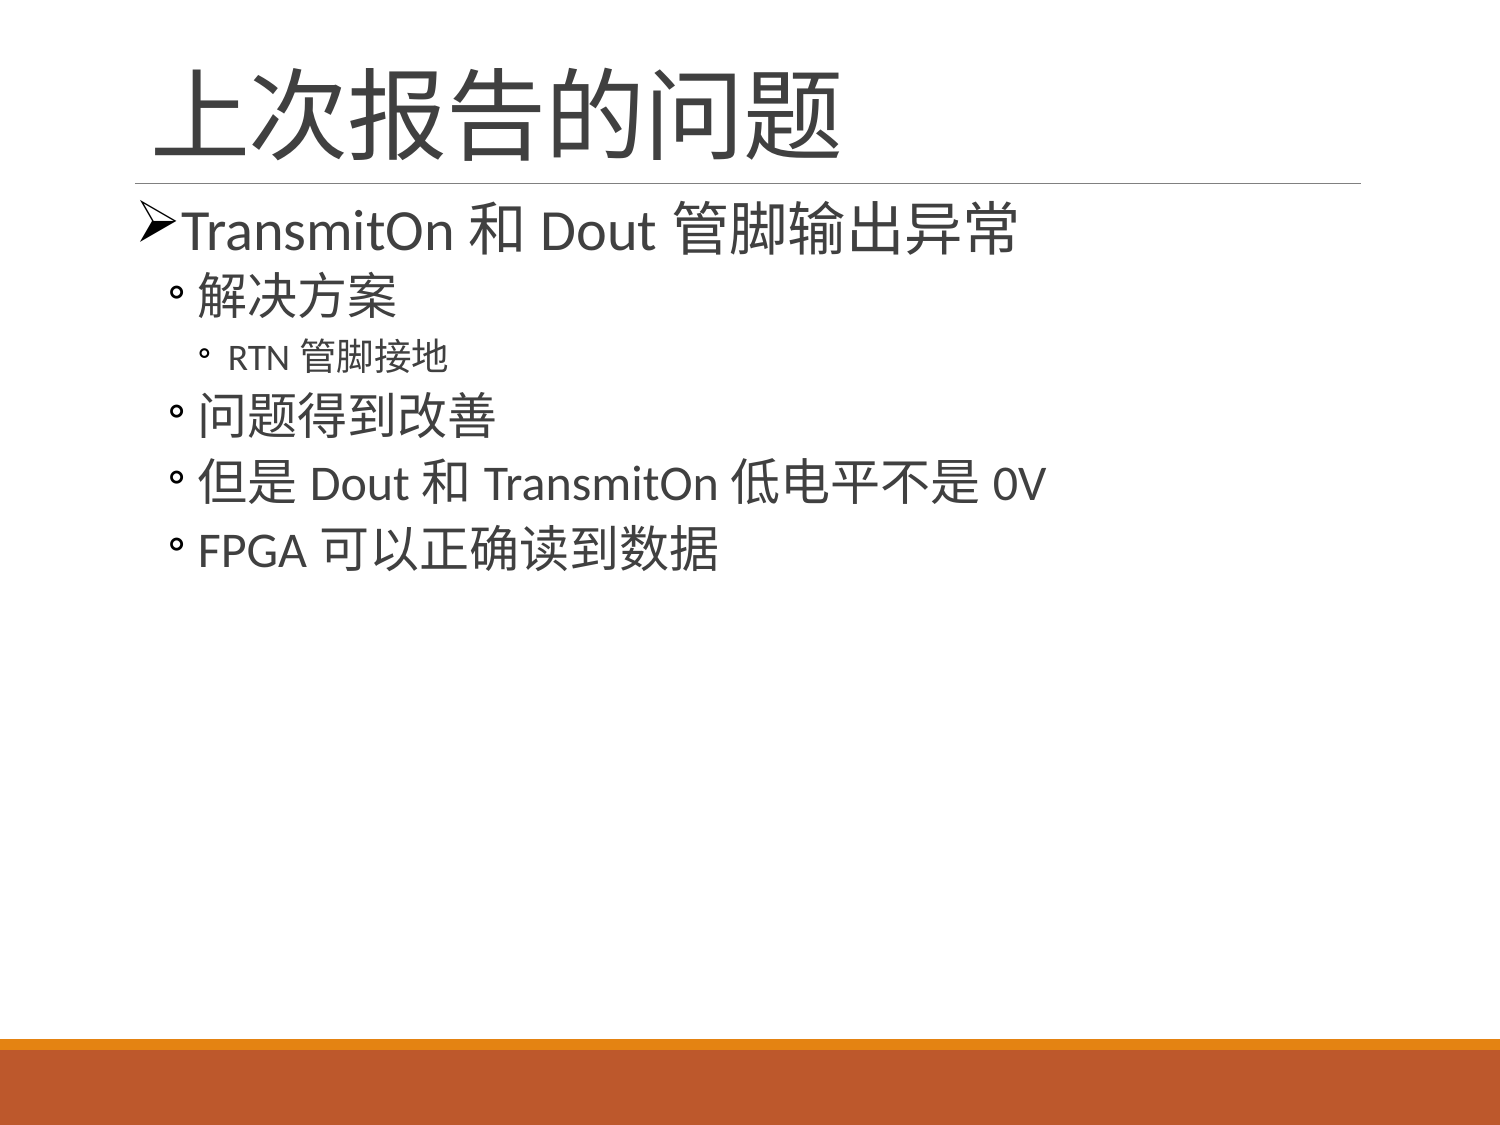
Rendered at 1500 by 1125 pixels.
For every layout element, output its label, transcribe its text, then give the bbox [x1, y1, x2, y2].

list TransmitOn和Dout管脚输出异常 解决方案 RTN管脚接地 问题得到改善 但是Dout和TransmitOn低电平不是0V FPGA可以正确读到数据 [135, 192, 1373, 963]
title 上次报告的问题 [135, 47, 1373, 181]
